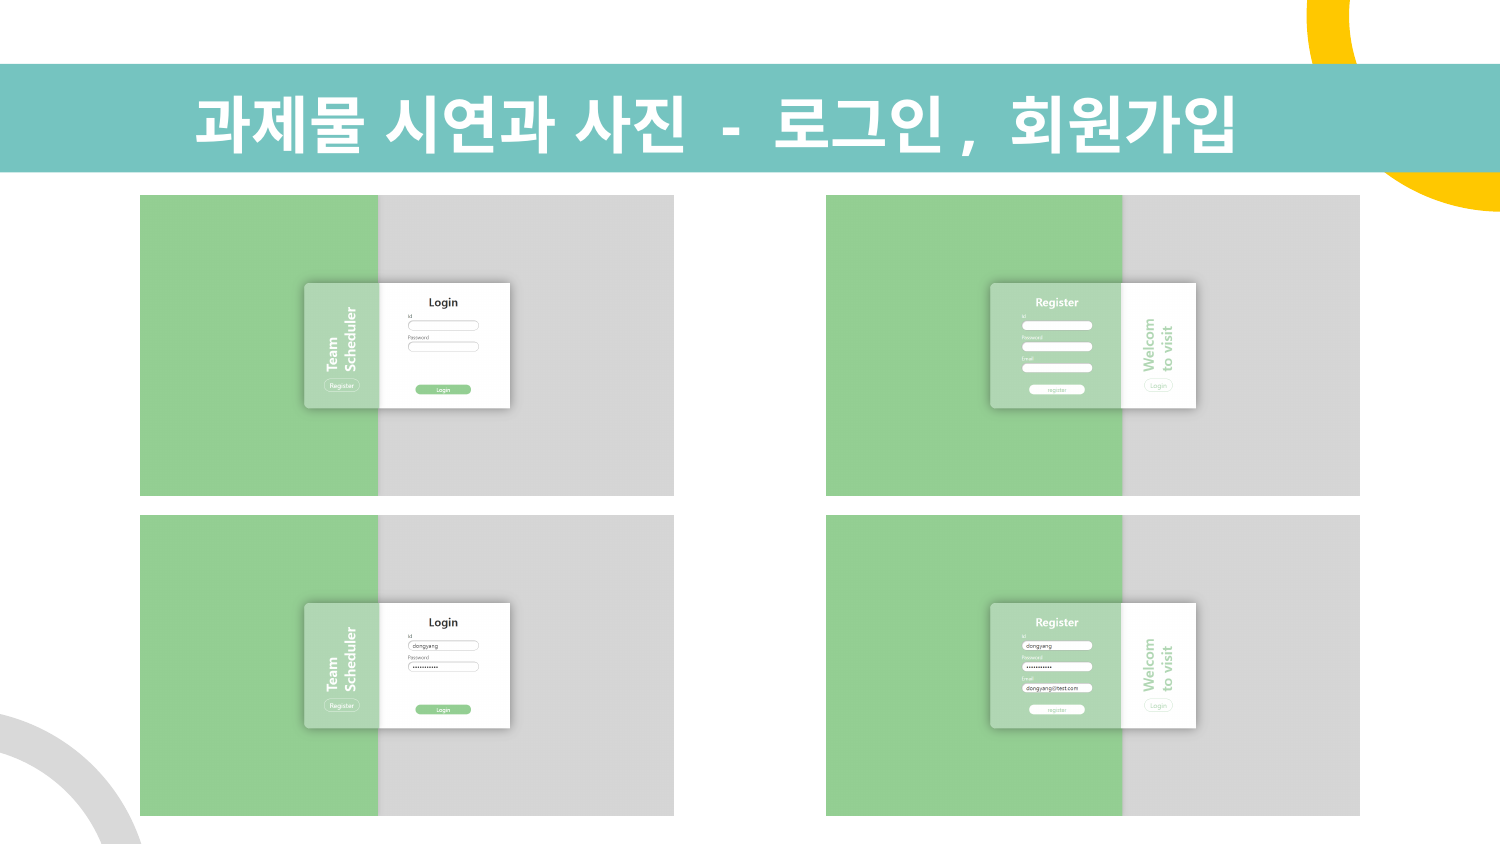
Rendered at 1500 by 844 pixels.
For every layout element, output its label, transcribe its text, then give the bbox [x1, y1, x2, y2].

picture [826, 515, 1360, 816]
picture [140, 195, 674, 496]
title 과제물 시연과 사진 - 로그인, 회원가입 [179, 71, 1449, 166]
picture [140, 515, 674, 816]
picture [826, 195, 1360, 496]
